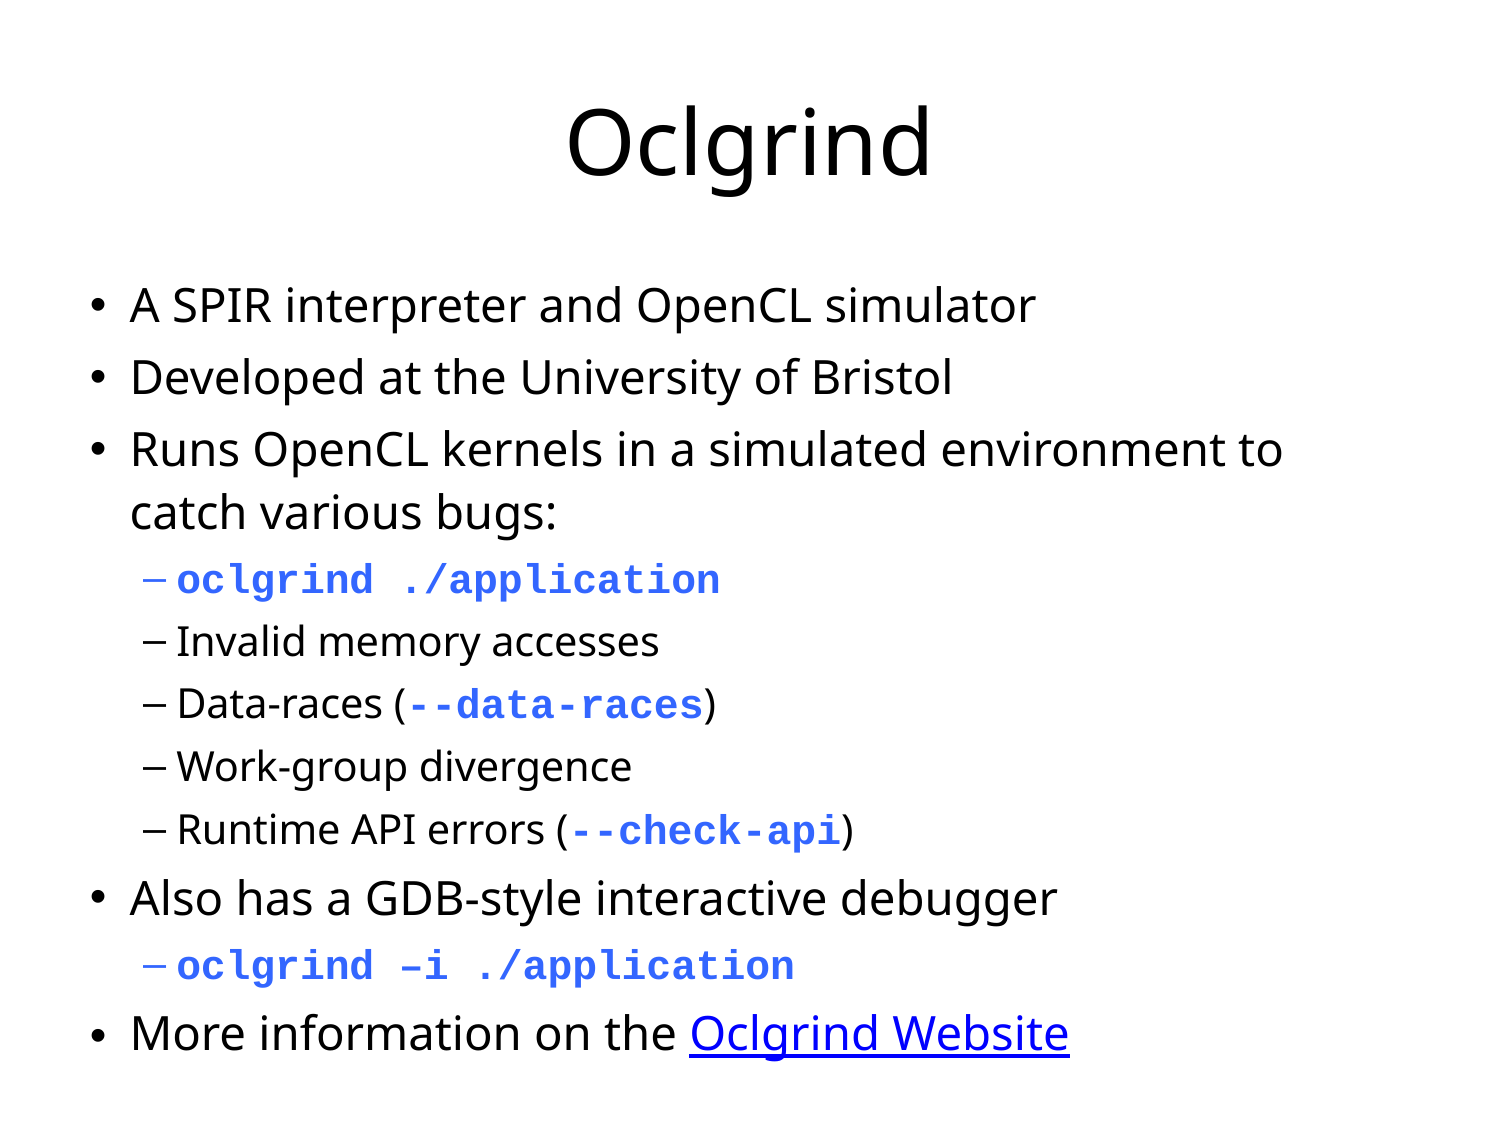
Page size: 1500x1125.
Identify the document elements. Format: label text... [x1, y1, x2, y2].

text_box Oclgrind [74, 45, 1425, 233]
text_box A SPIR interpreter and OpenCL simulator Developed at the University of Bristol Runs OpenCL kernels in a simulated environment to catch various bugs: oclgrind ./application Invalid memory accesses Data-races (--data-races) Work-group divergence Runtime API errors (--check-api) Also has a GDB-style interactive debugger oclgrind –i ./application More information on the Oclgrind Website [74, 262, 1425, 1083]
